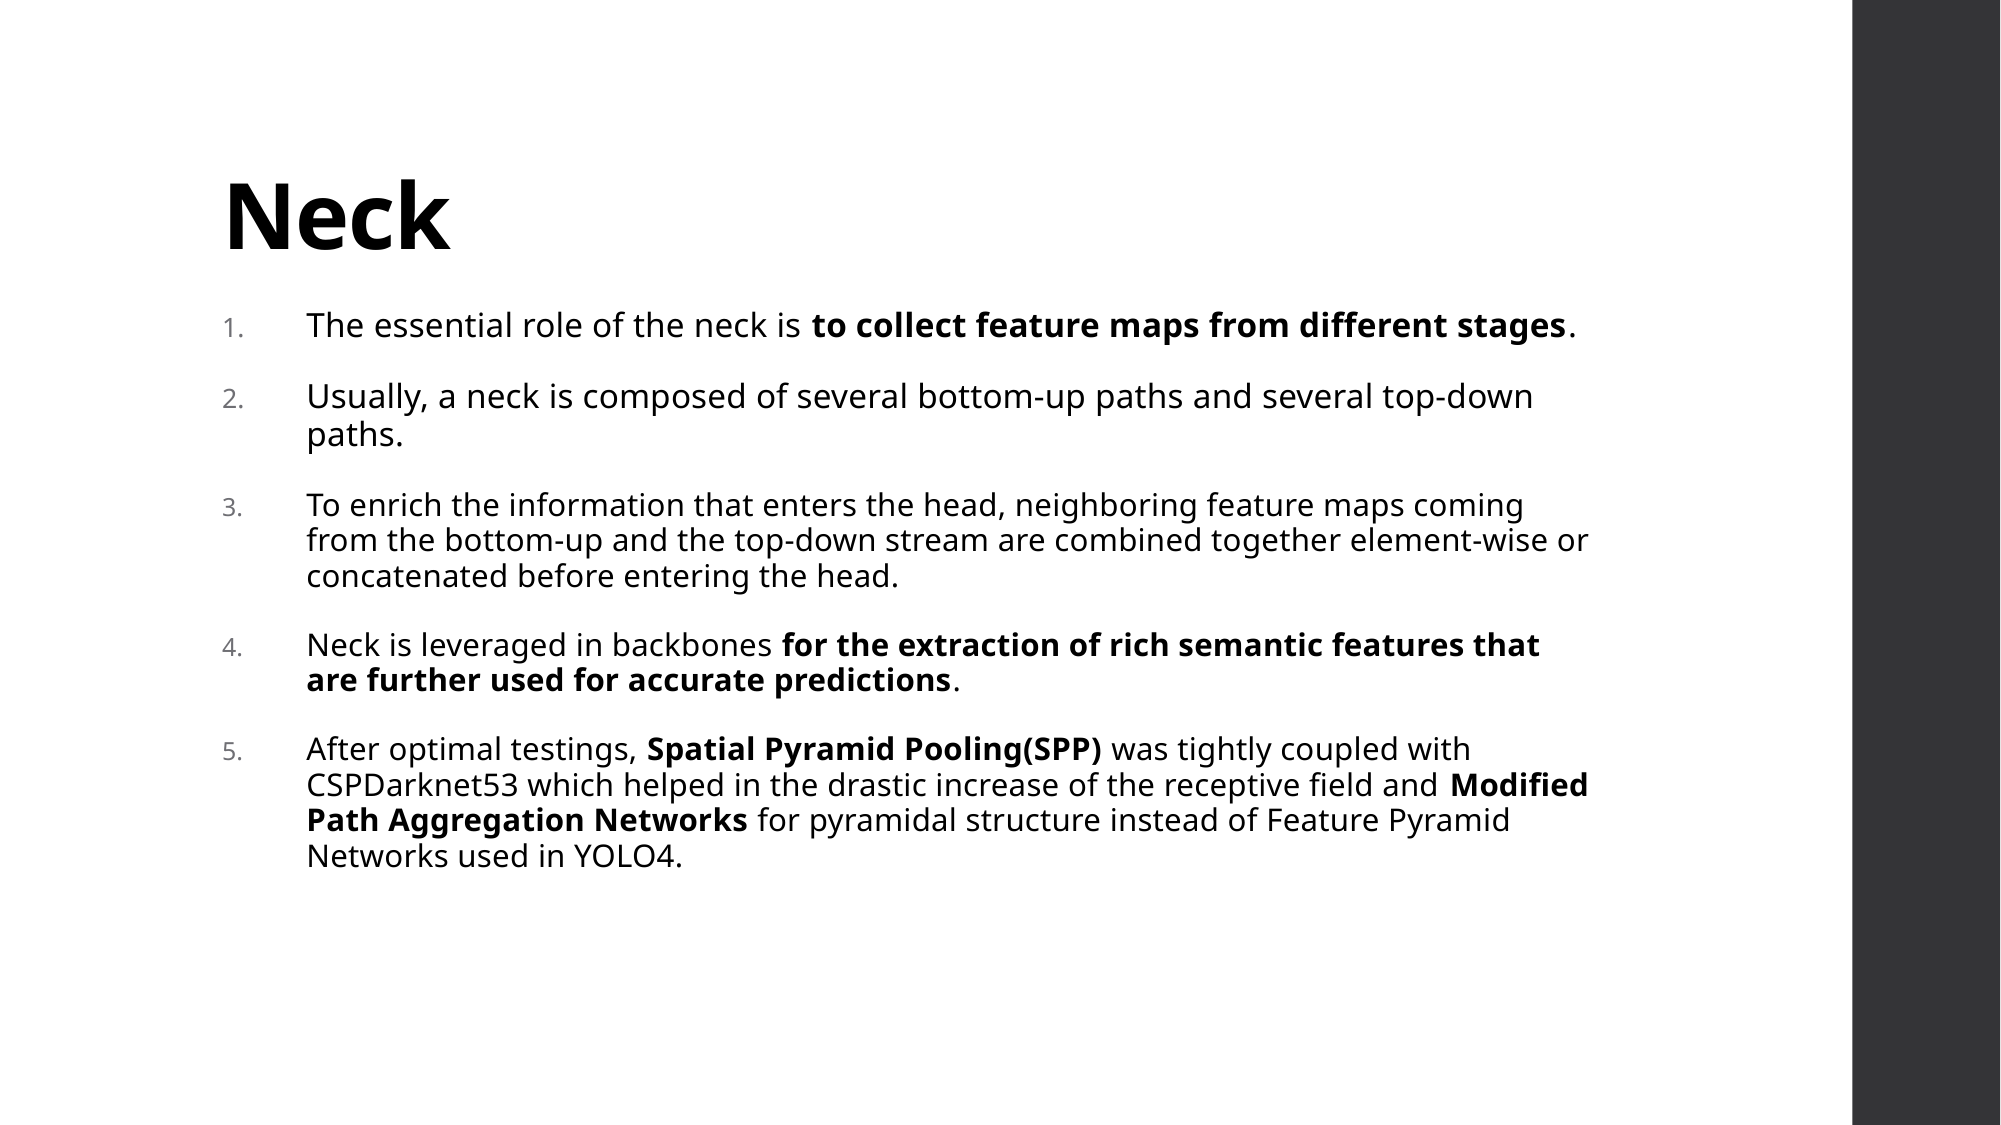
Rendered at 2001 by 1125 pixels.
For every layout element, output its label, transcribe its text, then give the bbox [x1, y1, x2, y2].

list The essential role of the neck is to collect feature maps from different stages. Usually, a neck is composed of several bottom-up paths and several top-down paths. To enrich the information that enters the head, neighboring feature maps coming from the bottom-up and the top-down stream are combined together element-wise or concatenated before entering the head. Neck is leveraged in backbones for the extraction of rich semantic features that are further used for accurate predictions. After optimal testings, Spatial Pyramid Pooling(SPP) was tightly coupled with CSPDarknet53 which helped in the drastic increase of the receptive field and Modified Path Aggregation Networks for pyramidal structure instead of Feature Pyramid Networks used in YOLO4. [206, 299, 1617, 1041]
title Neck [206, 60, 1797, 278]
